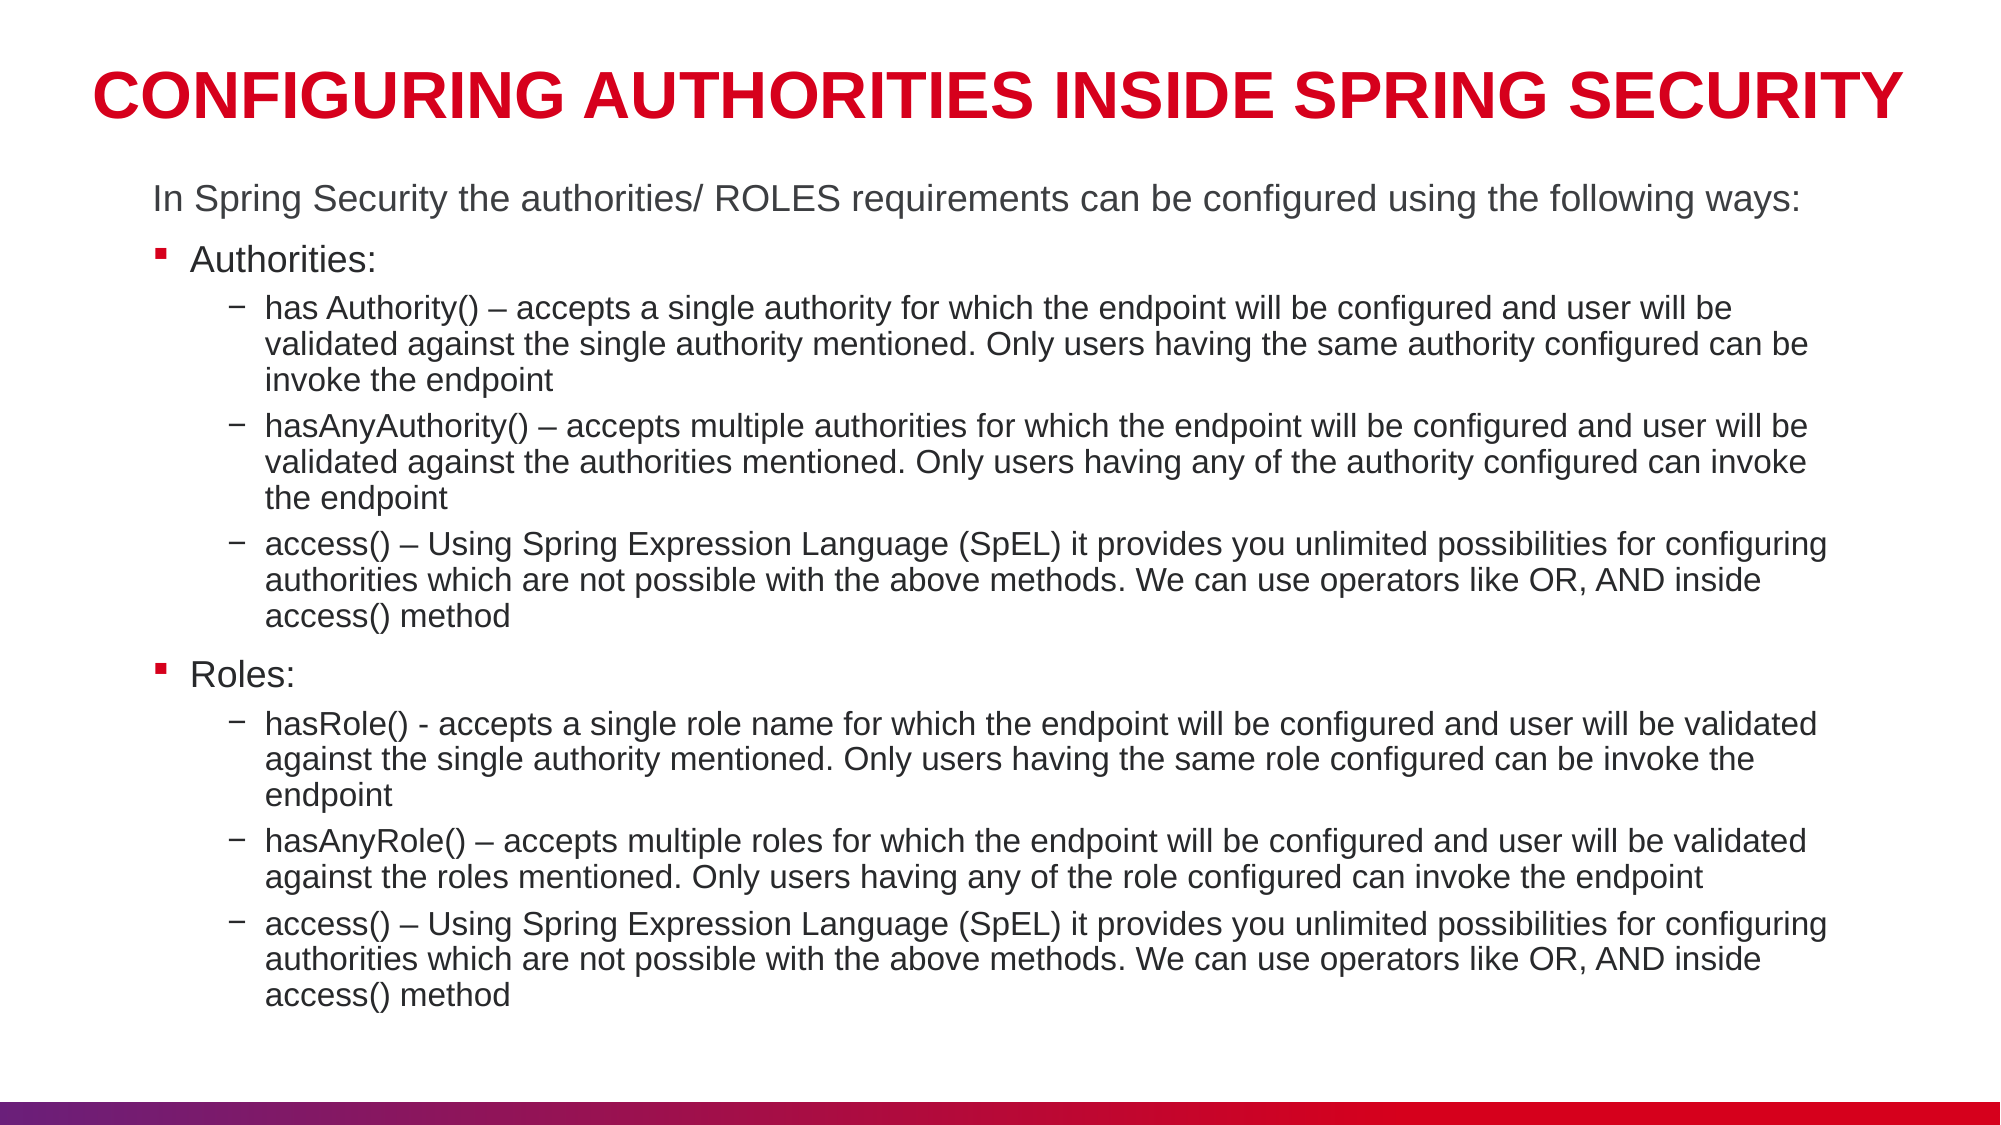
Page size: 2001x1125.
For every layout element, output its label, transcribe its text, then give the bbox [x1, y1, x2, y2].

title CONFIGURING AUTHORITIES INSIDE SPRING SECURITY [74, 53, 1926, 143]
list In Spring Security the authorities/ ROLES requirements can be configured using the following ways: Authorities: has Authority() – accepts a single authority for which the endpoint will be configured and user will be validated against the single authority mentioned. Only users having the same authority configured can be invoke the endpoint hasAnyAuthority() – accepts multiple authorities for which the endpoint will be configured and user will be validated against the authorities mentioned. Only users having any of the authority configured can invoke the endpoint access() – Using Spring Expression Language (SpEL) it provides you unlimited possibilities for configuring authorities which are not possible with the above methods. We can use operators like OR, AND inside access() method Roles: hasRole() - accepts a single role name for which the endpoint will be configured and user will be validated against the single authority mentioned. Only users having the same role configured can be invoke the endpoint hasAnyRole() – accepts multiple roles for which the endpoint will be configured and user will be validated against the roles mentioned. Only users having any of the role configured can invoke the endpoint access() – Using Spring Expression Language (SpEL) it provides you unlimited possibilities for configuring authorities which are not possible with the above methods. We can use operators like OR, AND inside access() method [137, 171, 1863, 1071]
